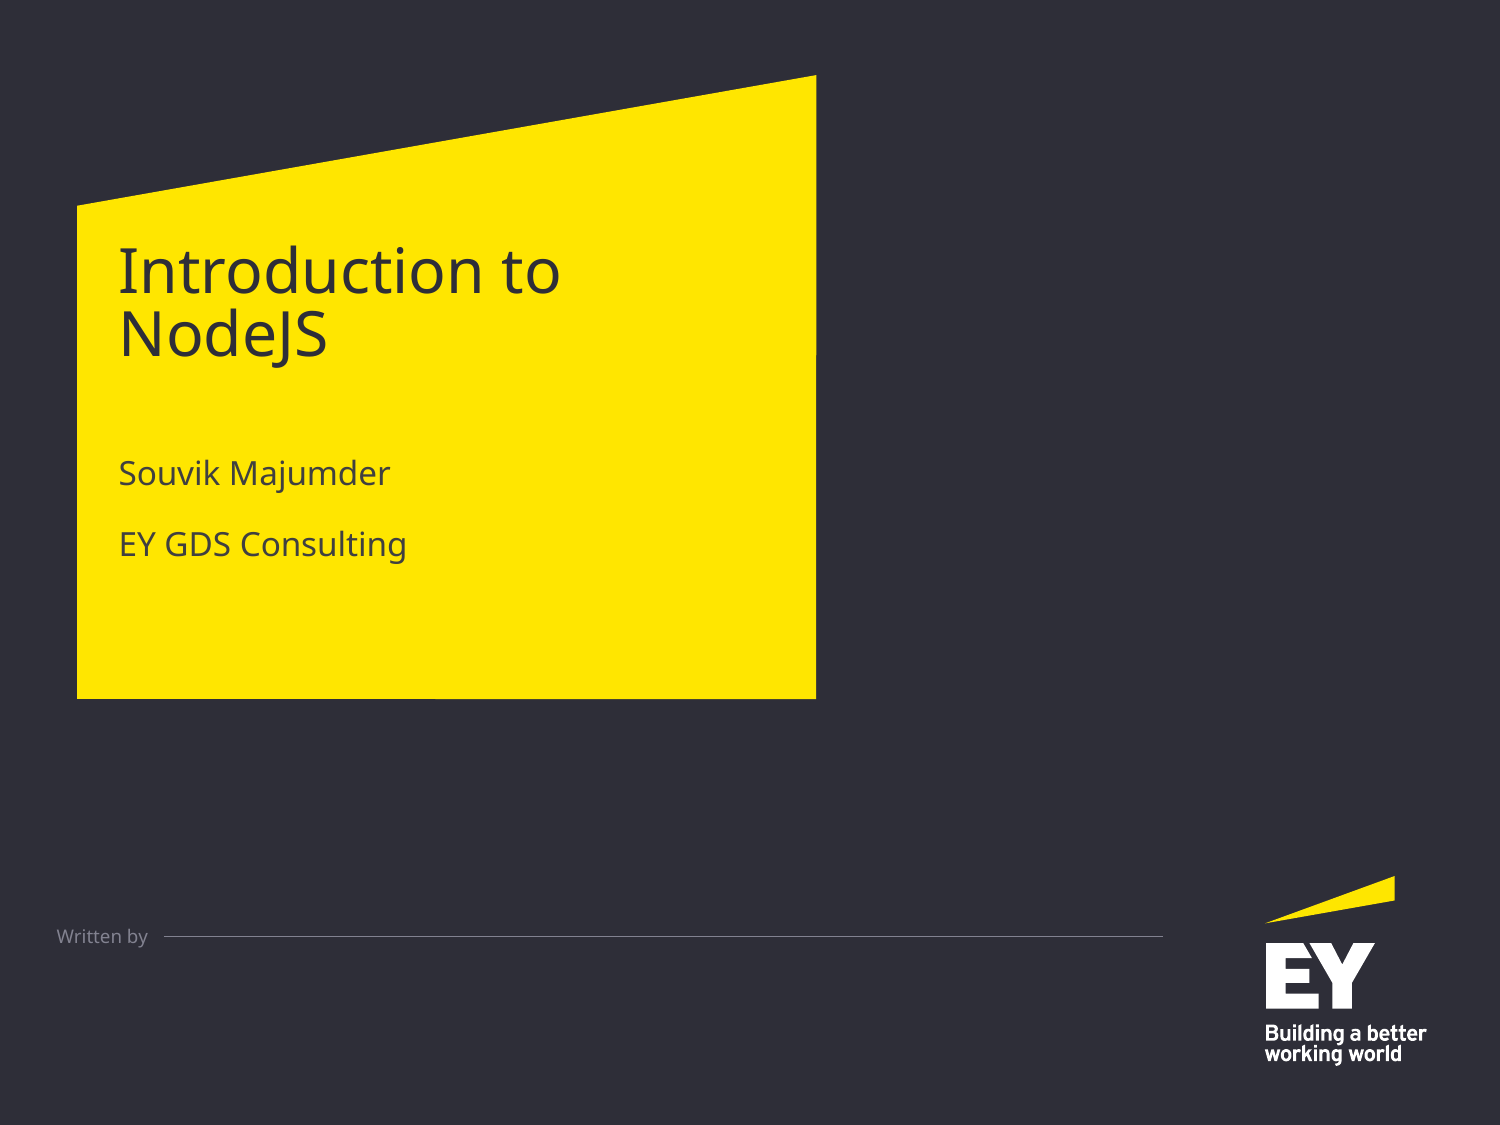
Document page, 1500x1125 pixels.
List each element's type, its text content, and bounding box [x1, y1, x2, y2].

title Introduction to NodeJS [118, 242, 786, 384]
subtitle Souvik Majumder EY GDS Consulting [118, 451, 692, 577]
